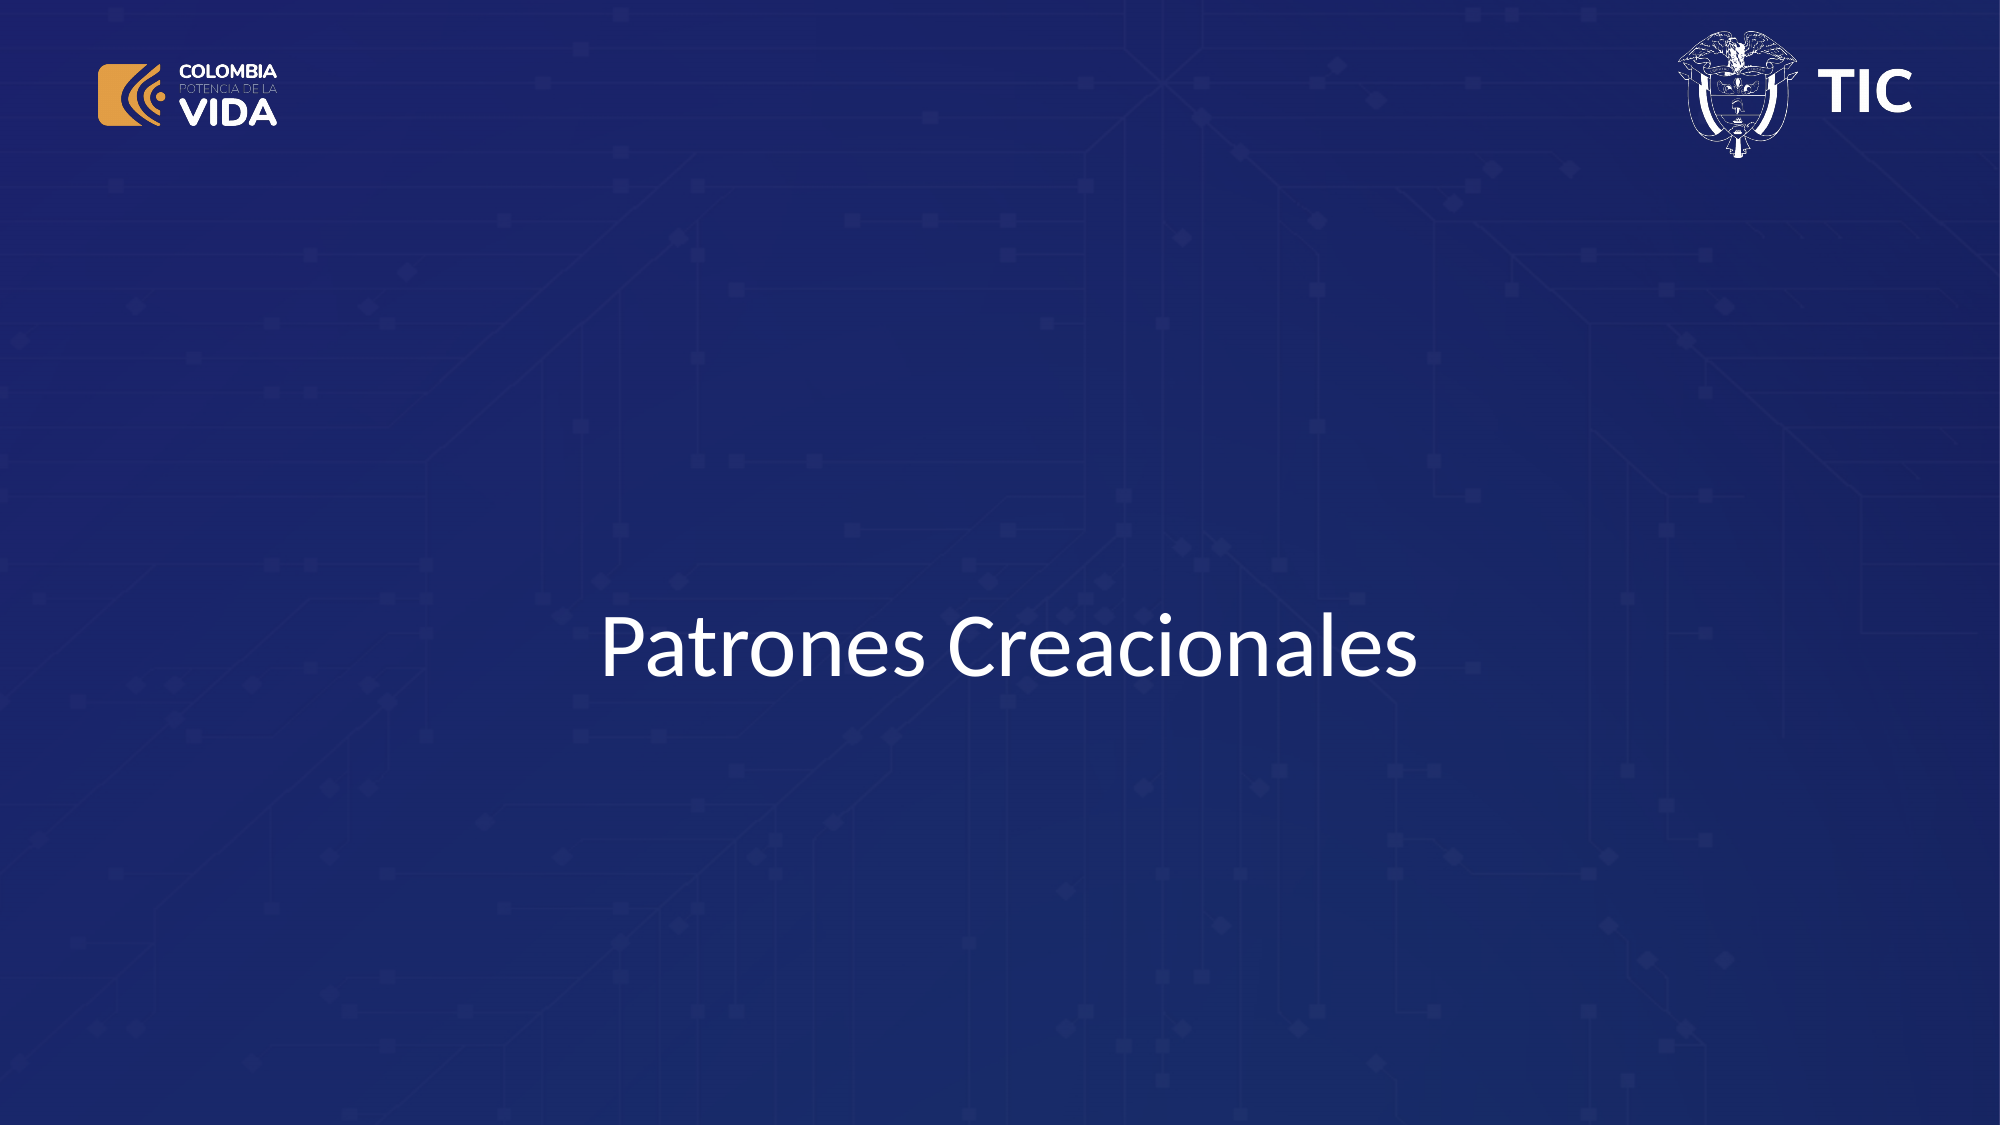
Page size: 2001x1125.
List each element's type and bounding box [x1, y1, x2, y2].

text_box [0, 0, 2000, 1125]
picture [1678, 31, 1912, 159]
picture [98, 64, 277, 126]
